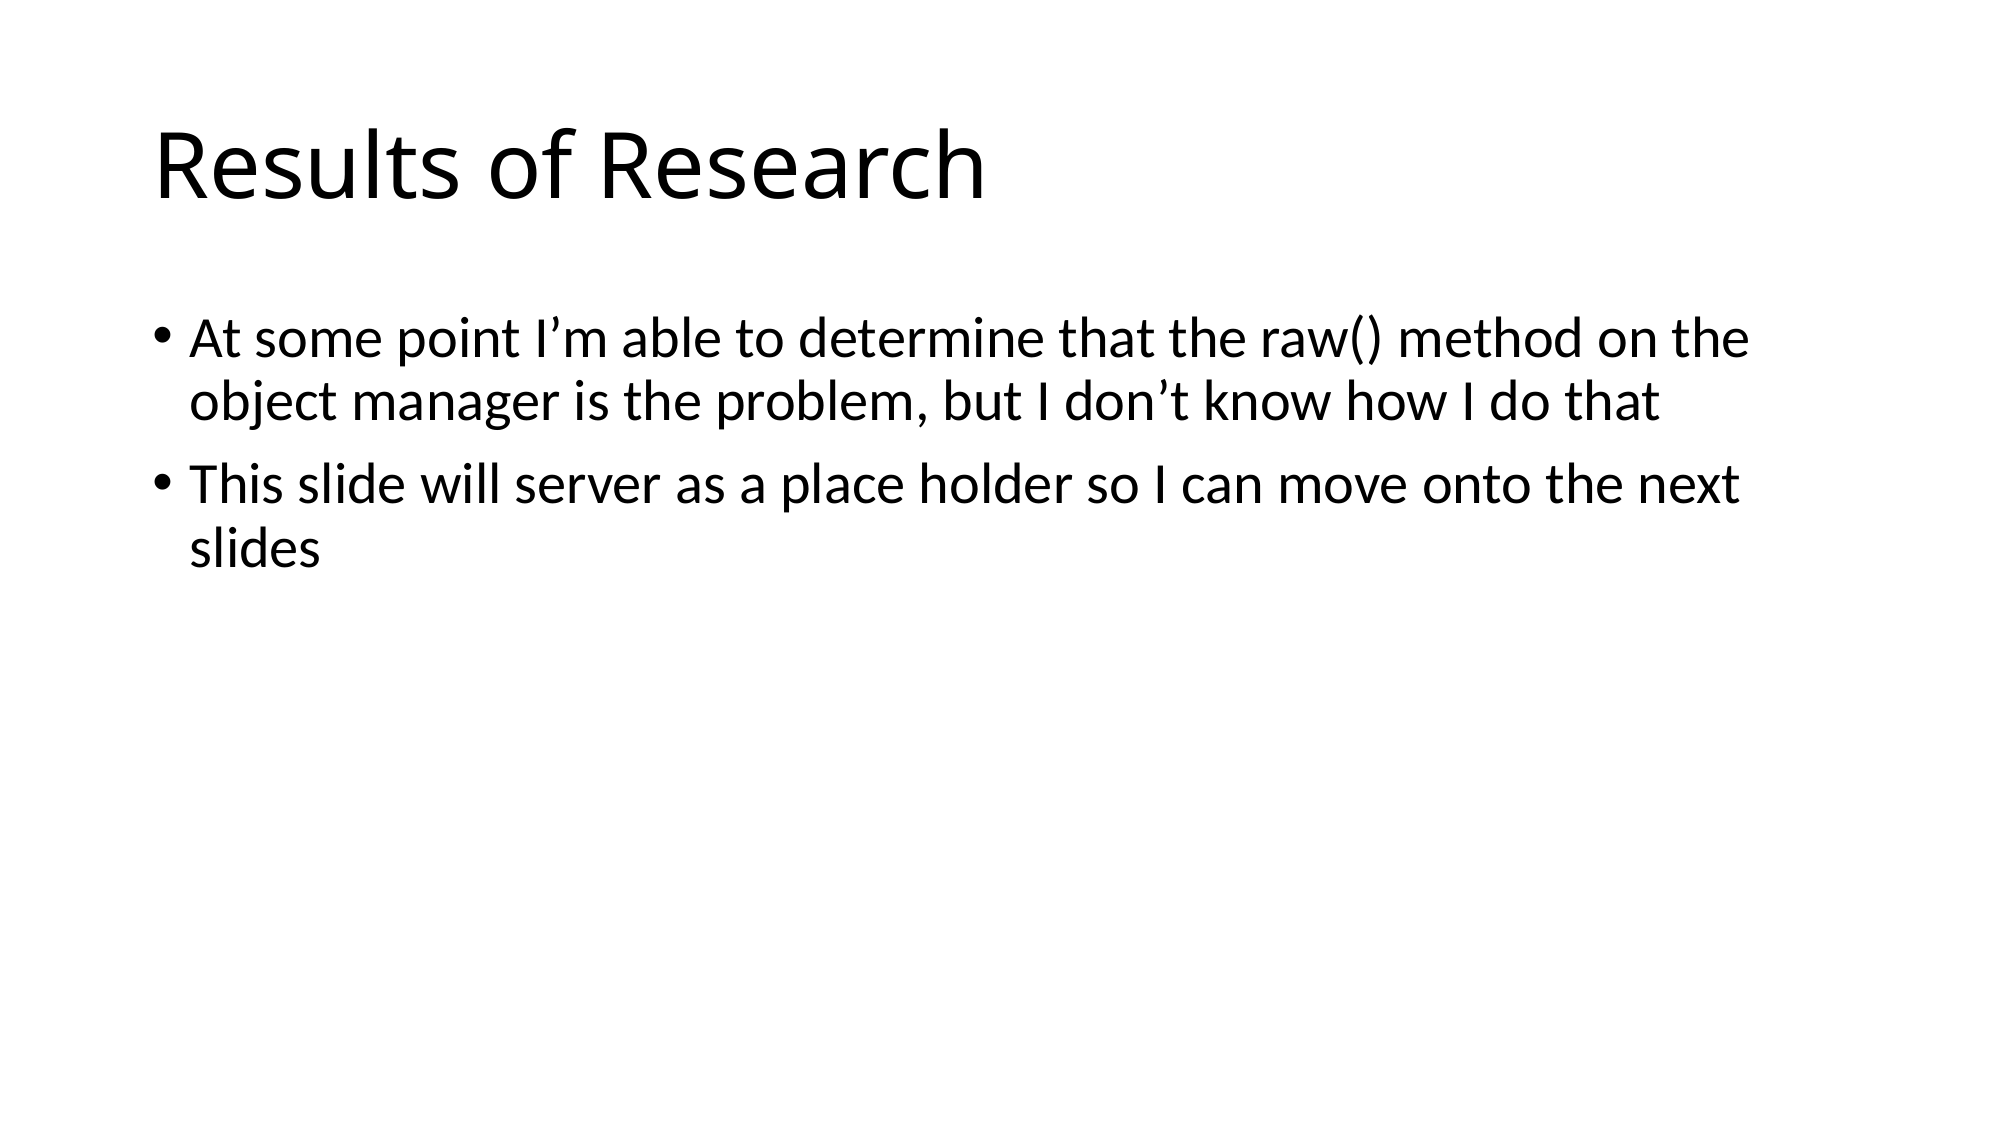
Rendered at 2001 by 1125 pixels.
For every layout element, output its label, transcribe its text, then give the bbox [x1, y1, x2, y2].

title Results of Research [137, 59, 1863, 278]
list At some point I’m able to determine that the raw() method on the object manager is the problem, but I don’t know how I do that This slide will server as a place holder so I can move onto the next slides [137, 299, 1863, 1014]
